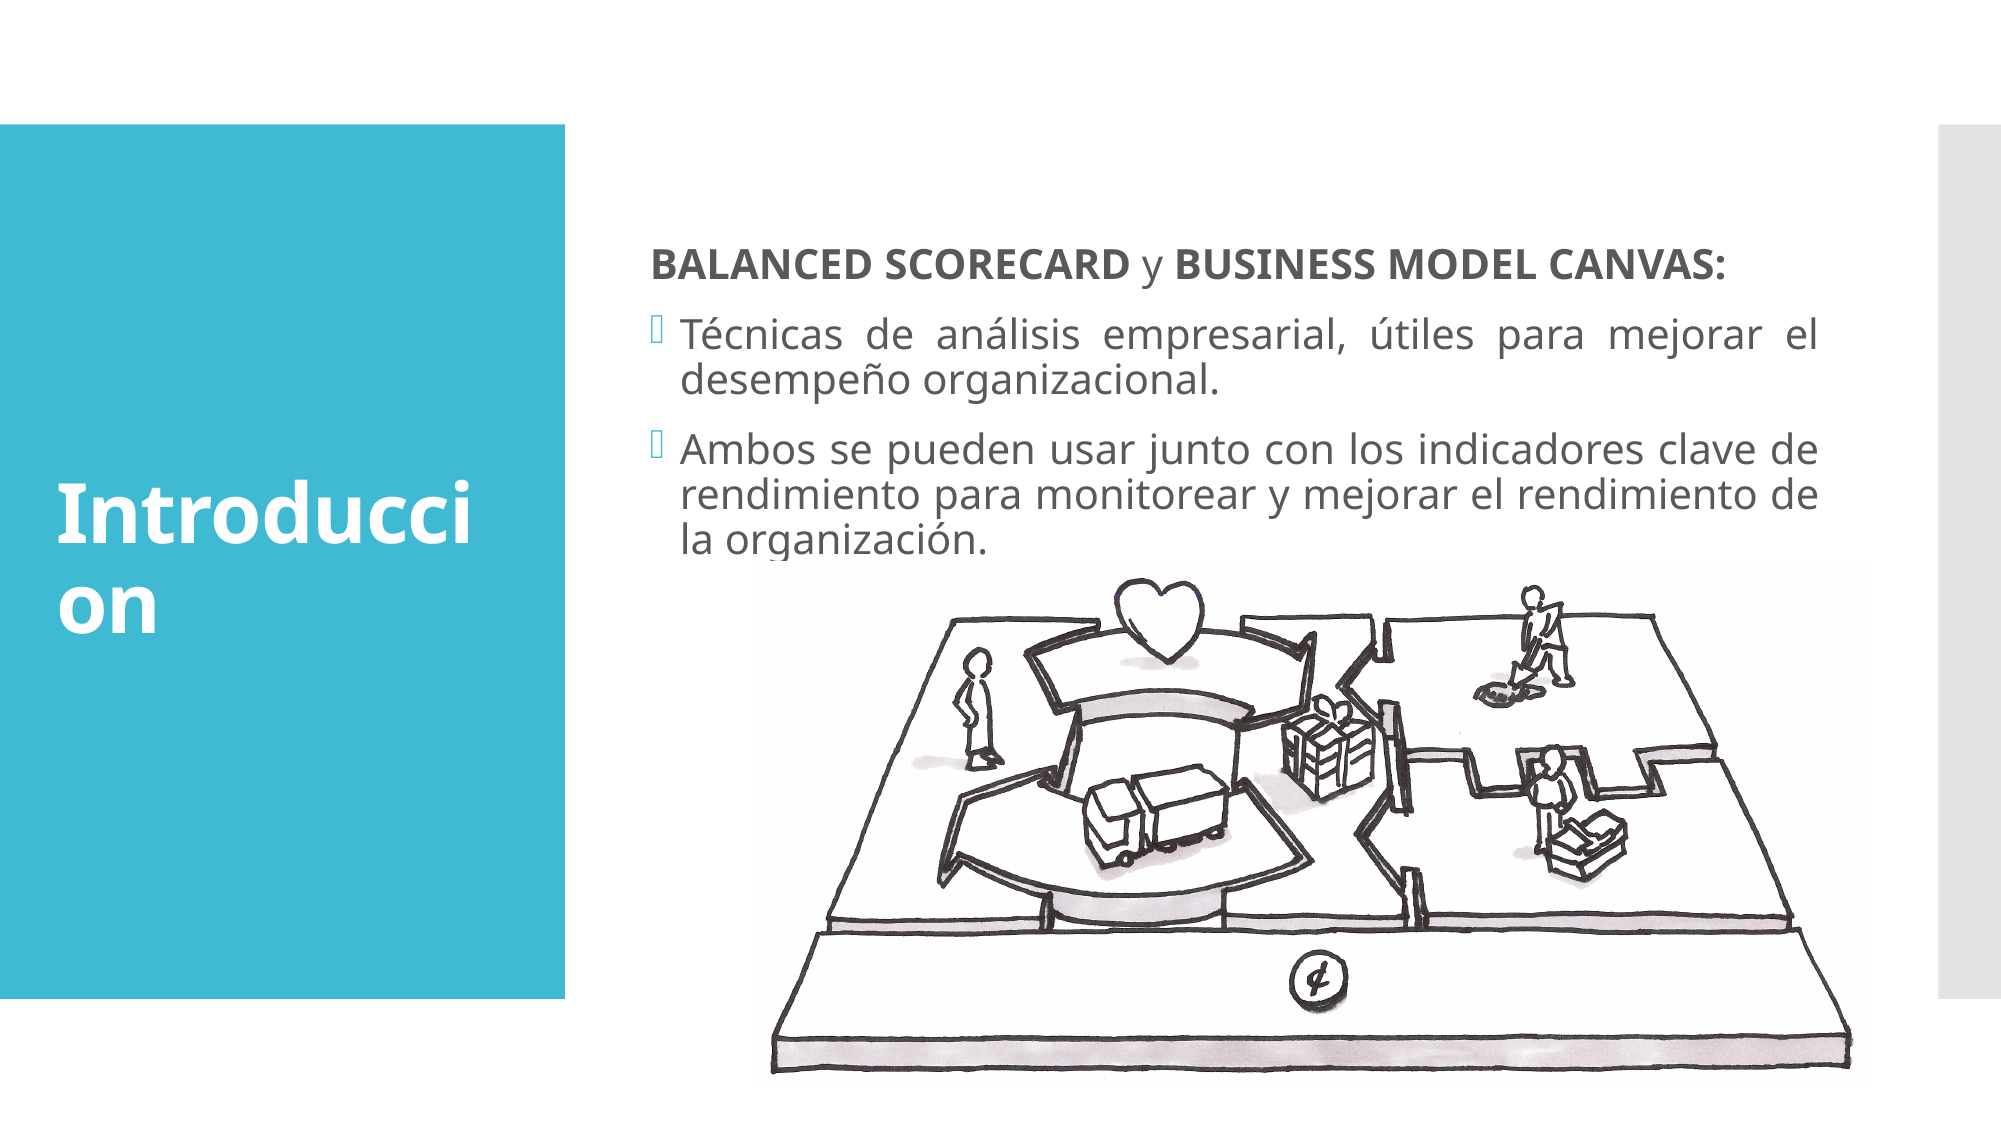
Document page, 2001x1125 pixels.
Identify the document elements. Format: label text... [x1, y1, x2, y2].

title Introduccion [41, 184, 525, 940]
list BALANCED SCORECARD y BUSINESS MODEL CANVAS: Técnicas de análisis empresarial, útiles para mejorar el desempeño organizacional. Ambos se pueden usar junto con los indicadores clave de rendimiento para monitorear y mejorar el rendimiento de la organización. [634, 141, 1835, 666]
picture [758, 561, 1870, 1086]
